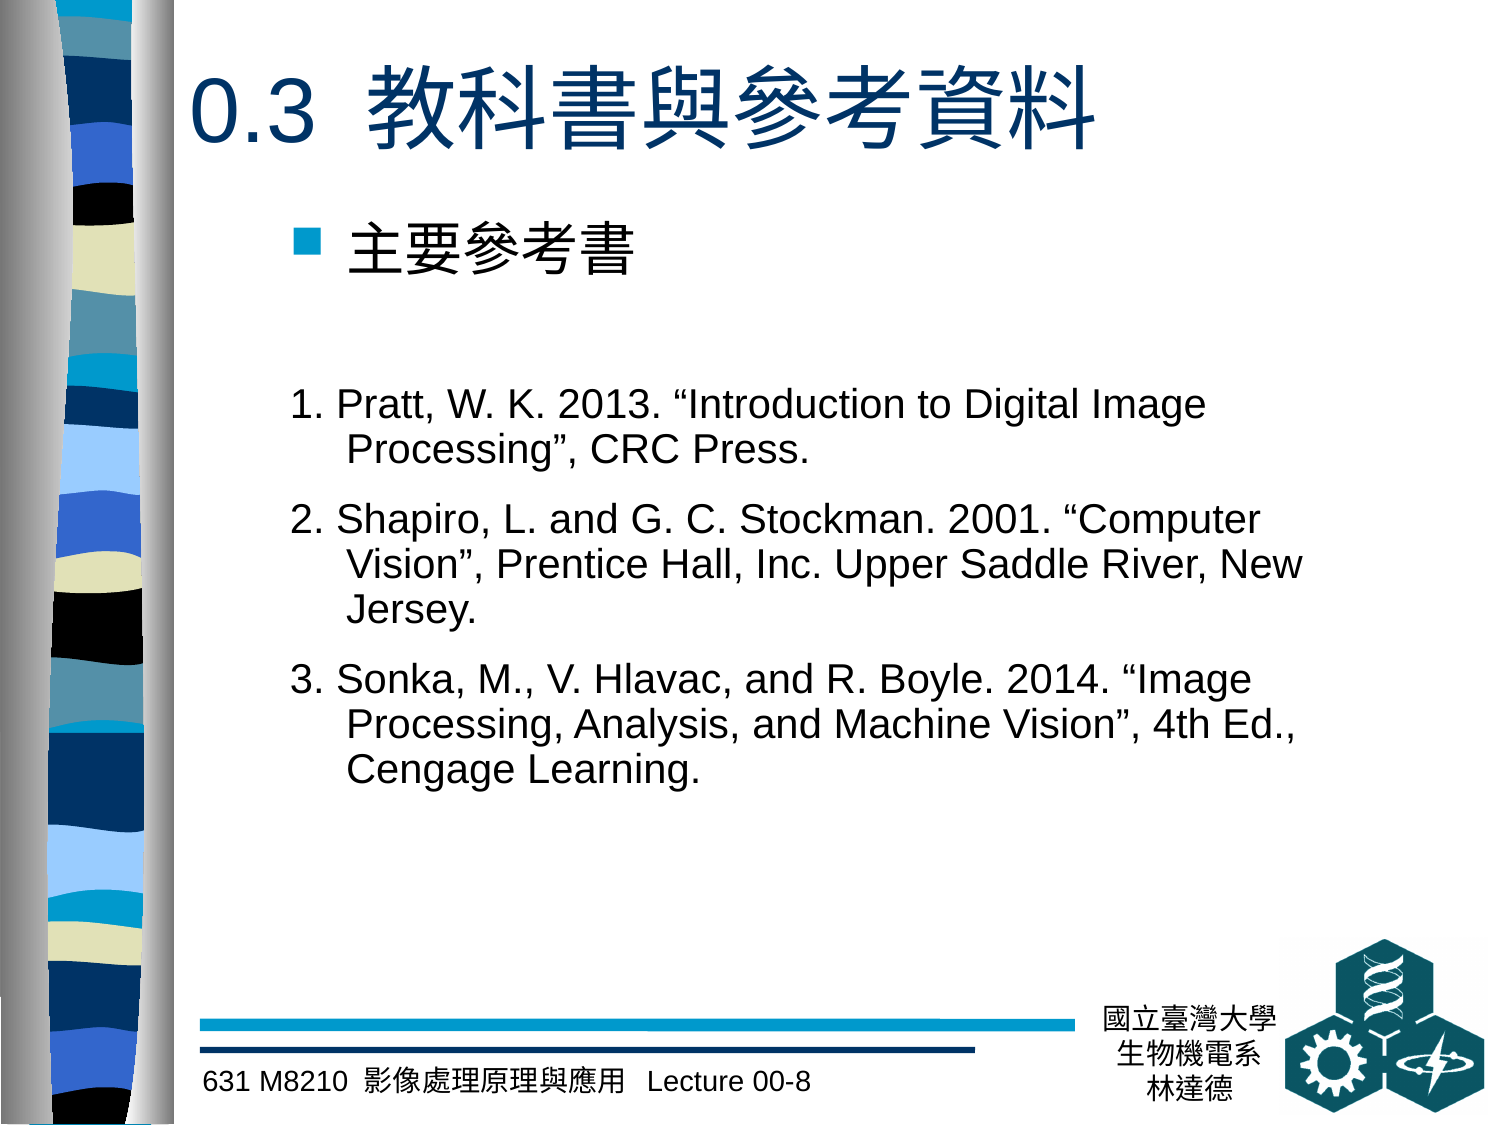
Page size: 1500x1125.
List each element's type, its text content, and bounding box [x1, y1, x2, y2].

title 0.3 教科書與參考資料 [174, 50, 1450, 163]
picture [1279, 937, 1488, 1115]
text_box 主要參考書 1. Pratt, W. K. 2013. “Introduction to Digital Image Processing”, CRC Press. 2. Shapiro, L. and G. C. Stockman. 2001. “Computer Vision”, Prentice Hall, Inc. Upper Saddle River, New Jersey. 3. Sonka, M., V. Hlavac, and R. Boyle. 2014. “Image Processing, Analysis, and Machine Vision”, 4th Ed., Cengage Learning. [274, 212, 1388, 1000]
